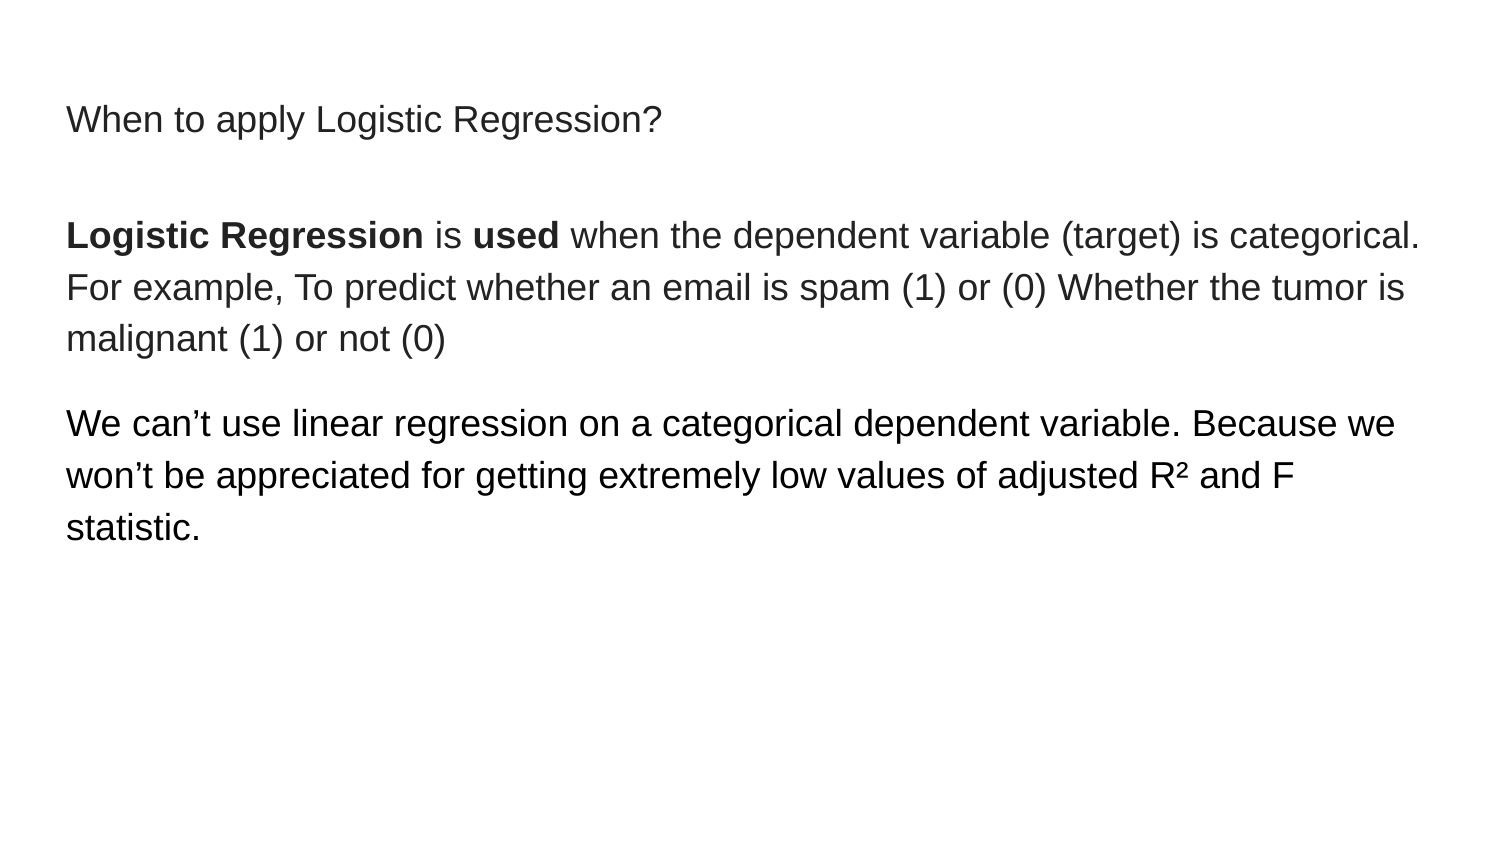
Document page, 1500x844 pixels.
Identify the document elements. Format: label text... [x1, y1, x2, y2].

list Logistic Regression is used when the dependent variable (target) is categorical. For example, To predict whether an email is spam (1) or (0) Whether the tumor is malignant (1) or not (0) We can’t use linear regression on a categorical dependent variable. Because we won’t be appreciated for getting extremely low values of adjusted R² and F statistic. [51, 189, 1449, 750]
title When to apply Logistic Regression? [51, 72, 1449, 167]
